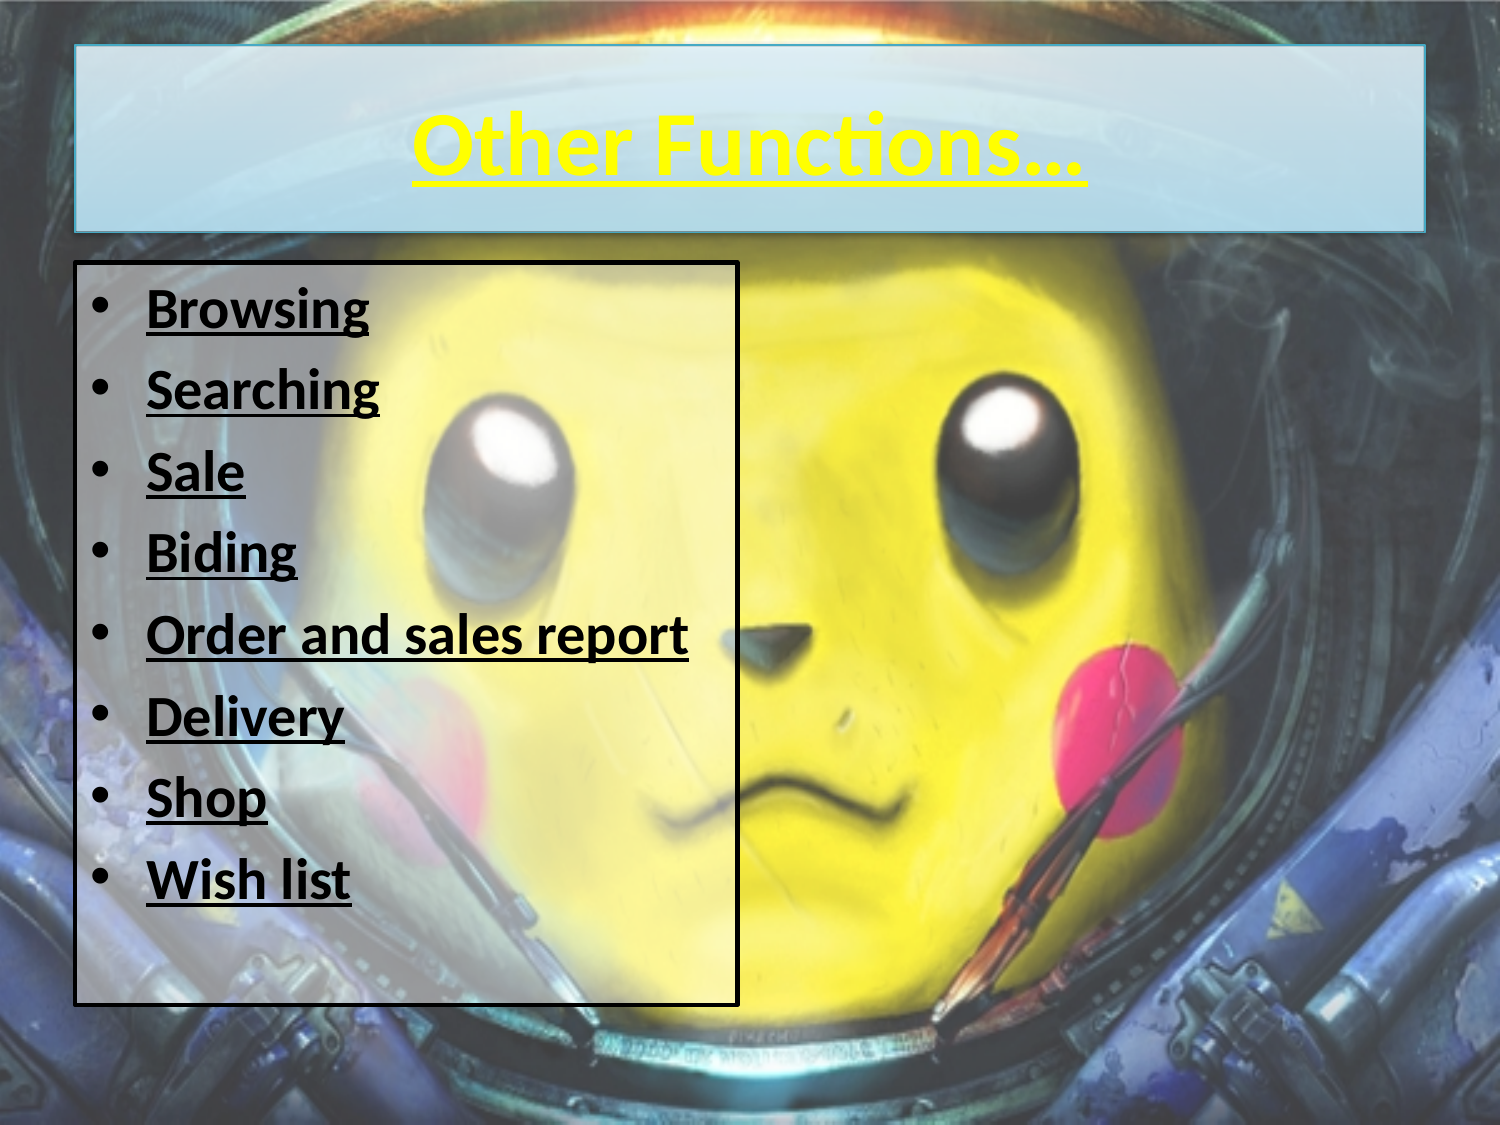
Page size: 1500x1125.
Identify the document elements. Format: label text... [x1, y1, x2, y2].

title Other Functions… [74, 44, 1426, 233]
list Browsing Searching Sale Biding Order and sales report Delivery Shop Wish list [73, 260, 740, 1007]
